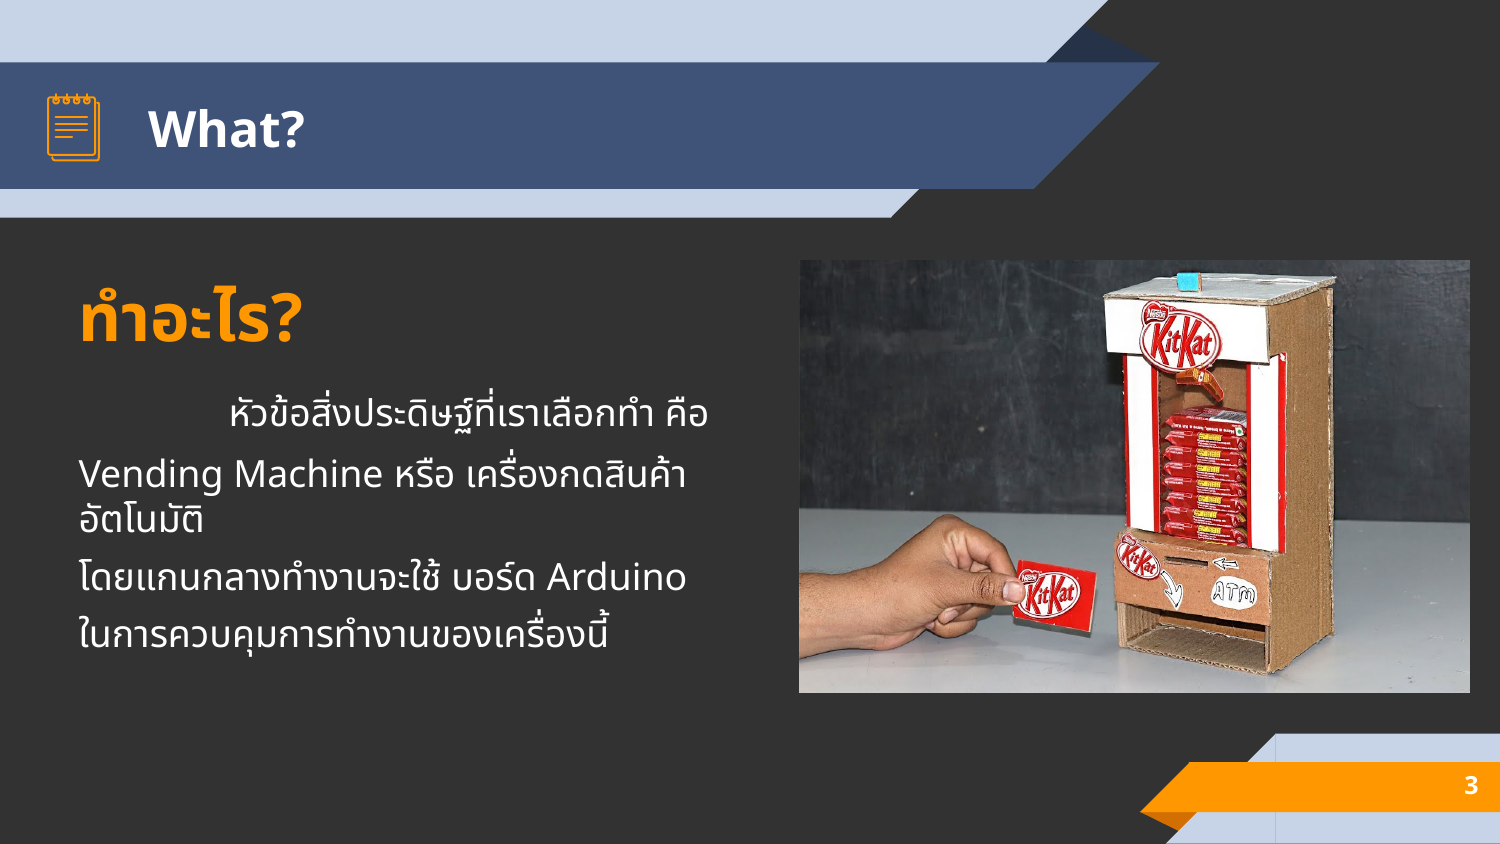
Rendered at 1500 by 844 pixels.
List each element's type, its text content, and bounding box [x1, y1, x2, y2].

slide_number 3 [1249, 760, 1494, 813]
list ทำอะไร? หัวข้อสิ่งประดิษฐ์ที่เราเลือกทำ คือ Vending Machine หรือ เครื่องกดสินค้าอัตโนมัติ โดยแกนกลางทำงานจะใช้ บอร์ด Arduino ในการควบคุมการทำงานของเครื่องนี้ [63, 260, 800, 769]
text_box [47, 93, 100, 161]
picture [799, 259, 1471, 694]
title What? [133, 64, 997, 190]
